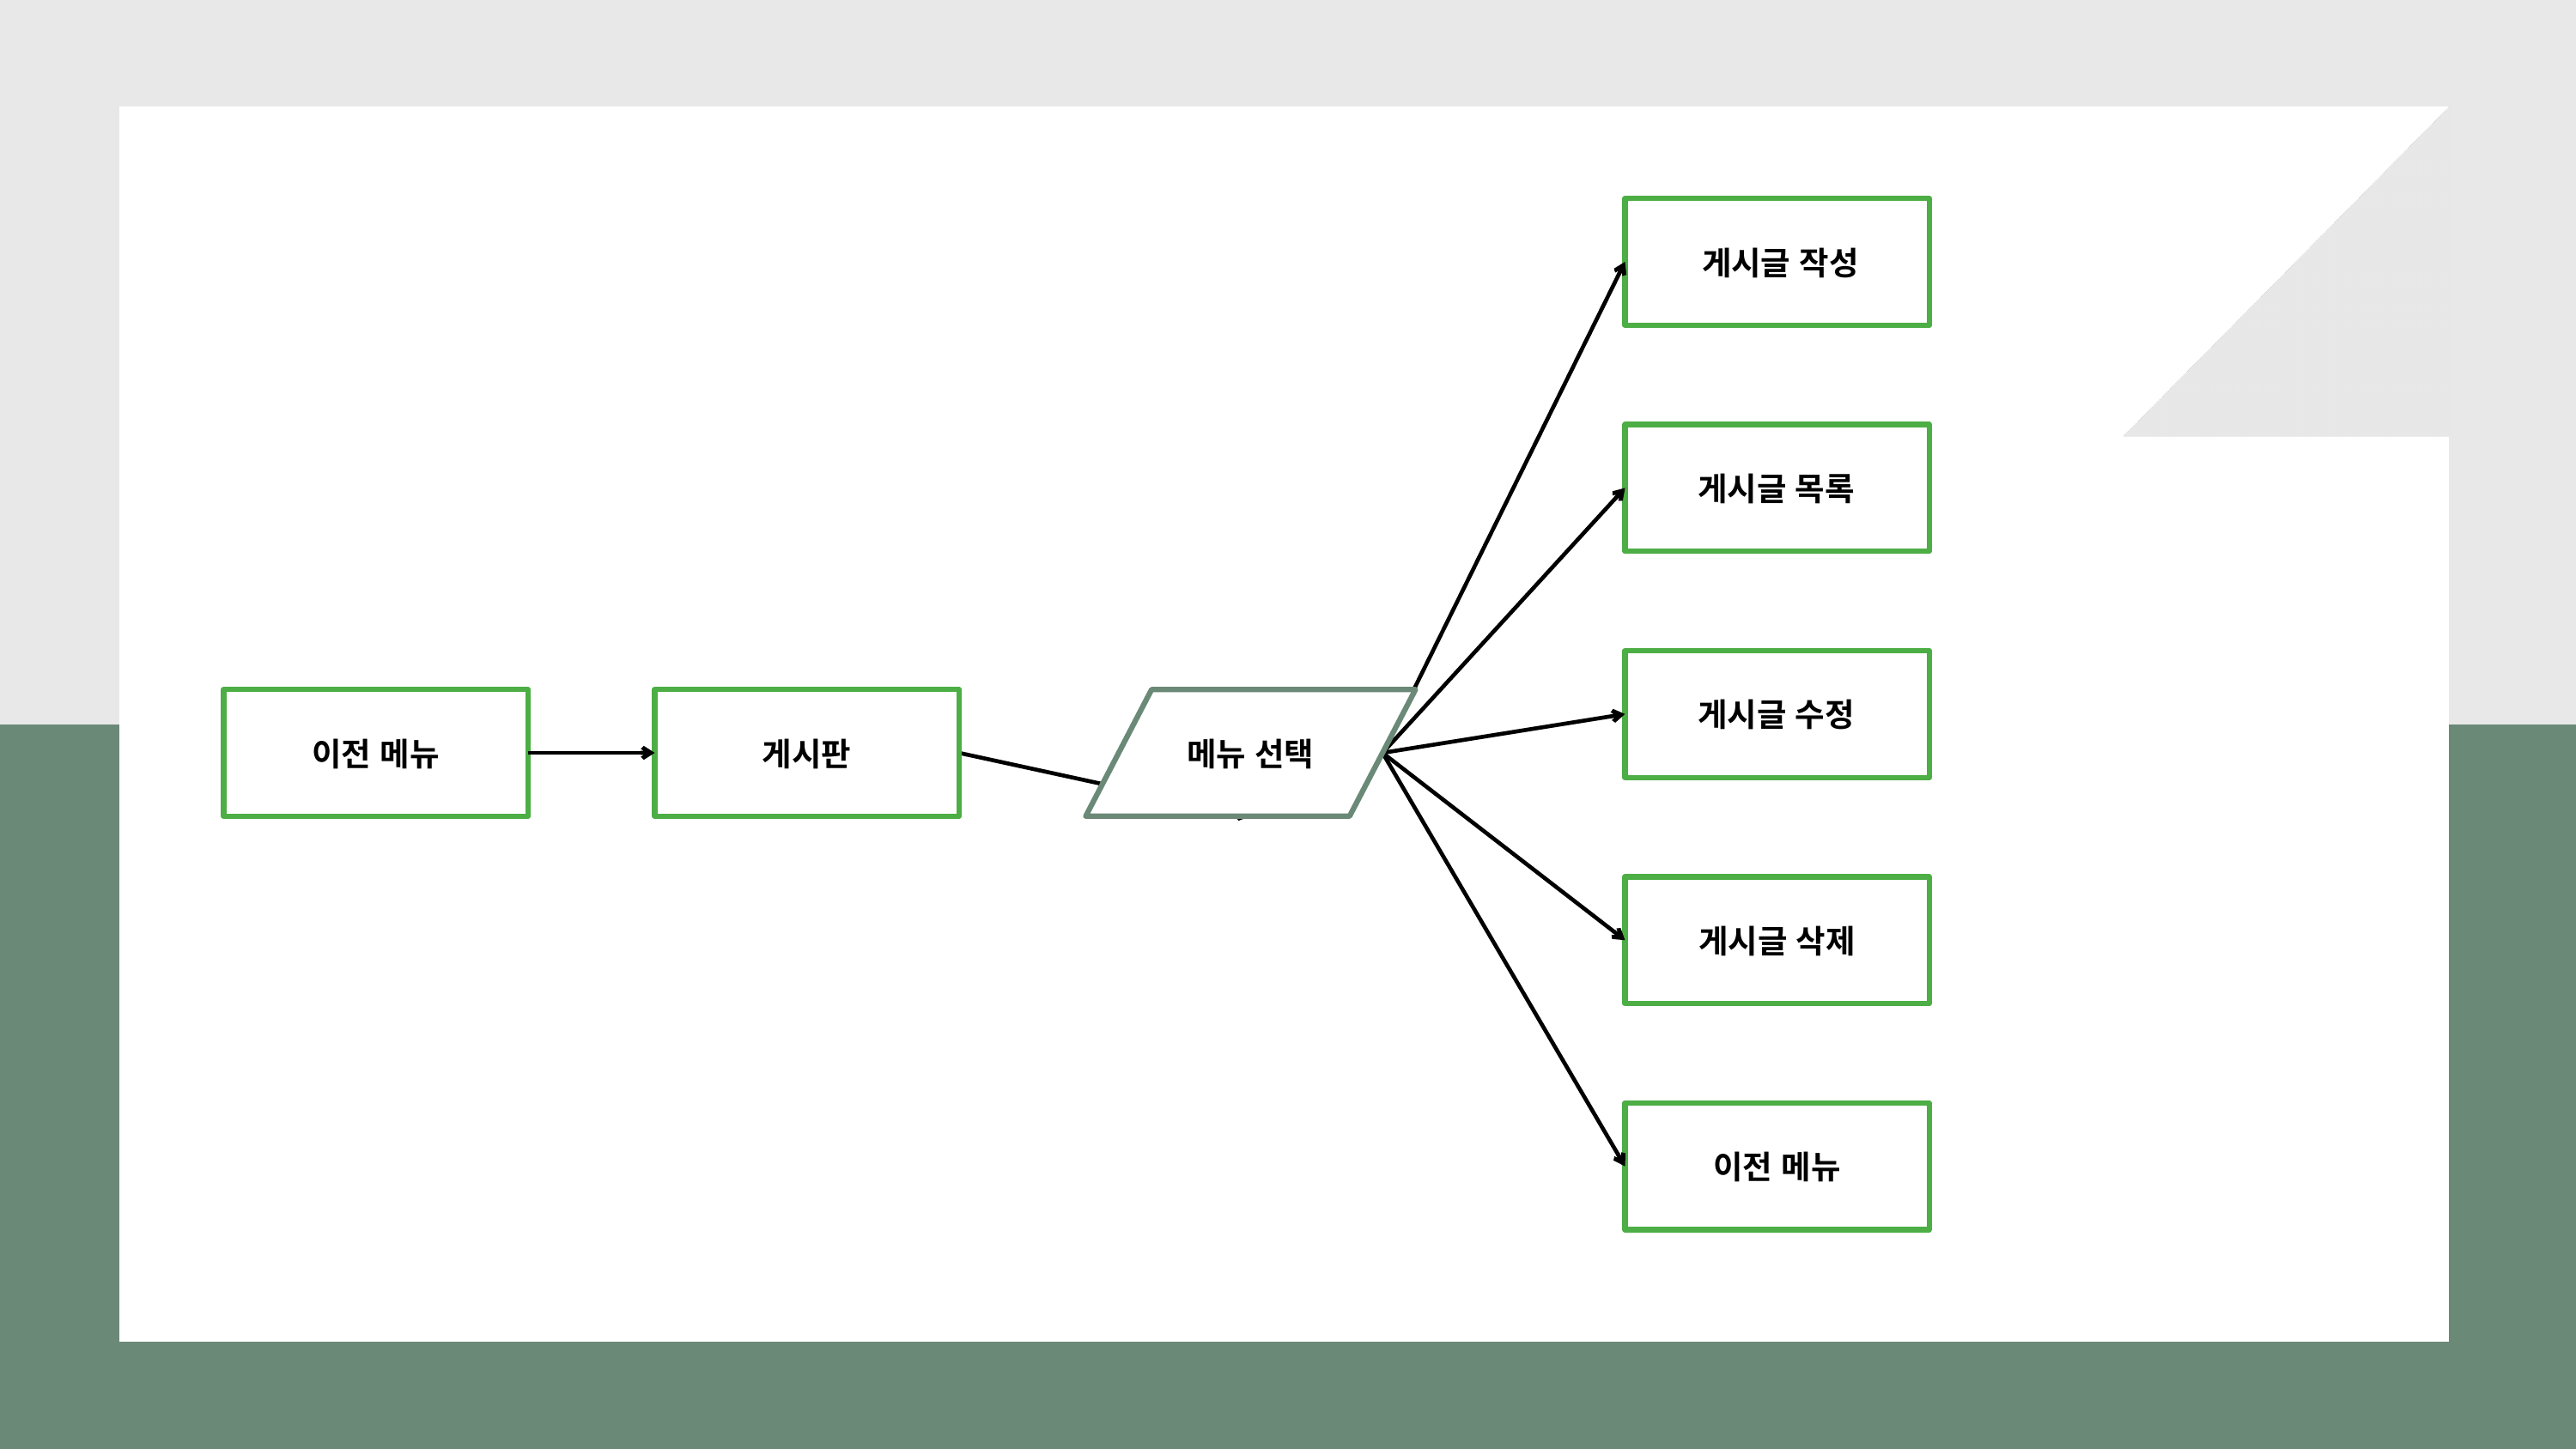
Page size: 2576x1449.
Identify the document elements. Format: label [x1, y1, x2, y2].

text_box [1382, 752, 1625, 1167]
text_box [1382, 261, 1625, 487]
text_box [119, 106, 2450, 1343]
text_box [1382, 713, 1625, 751]
text_box [1382, 488, 1625, 713]
text_box [0, 724, 2576, 1449]
